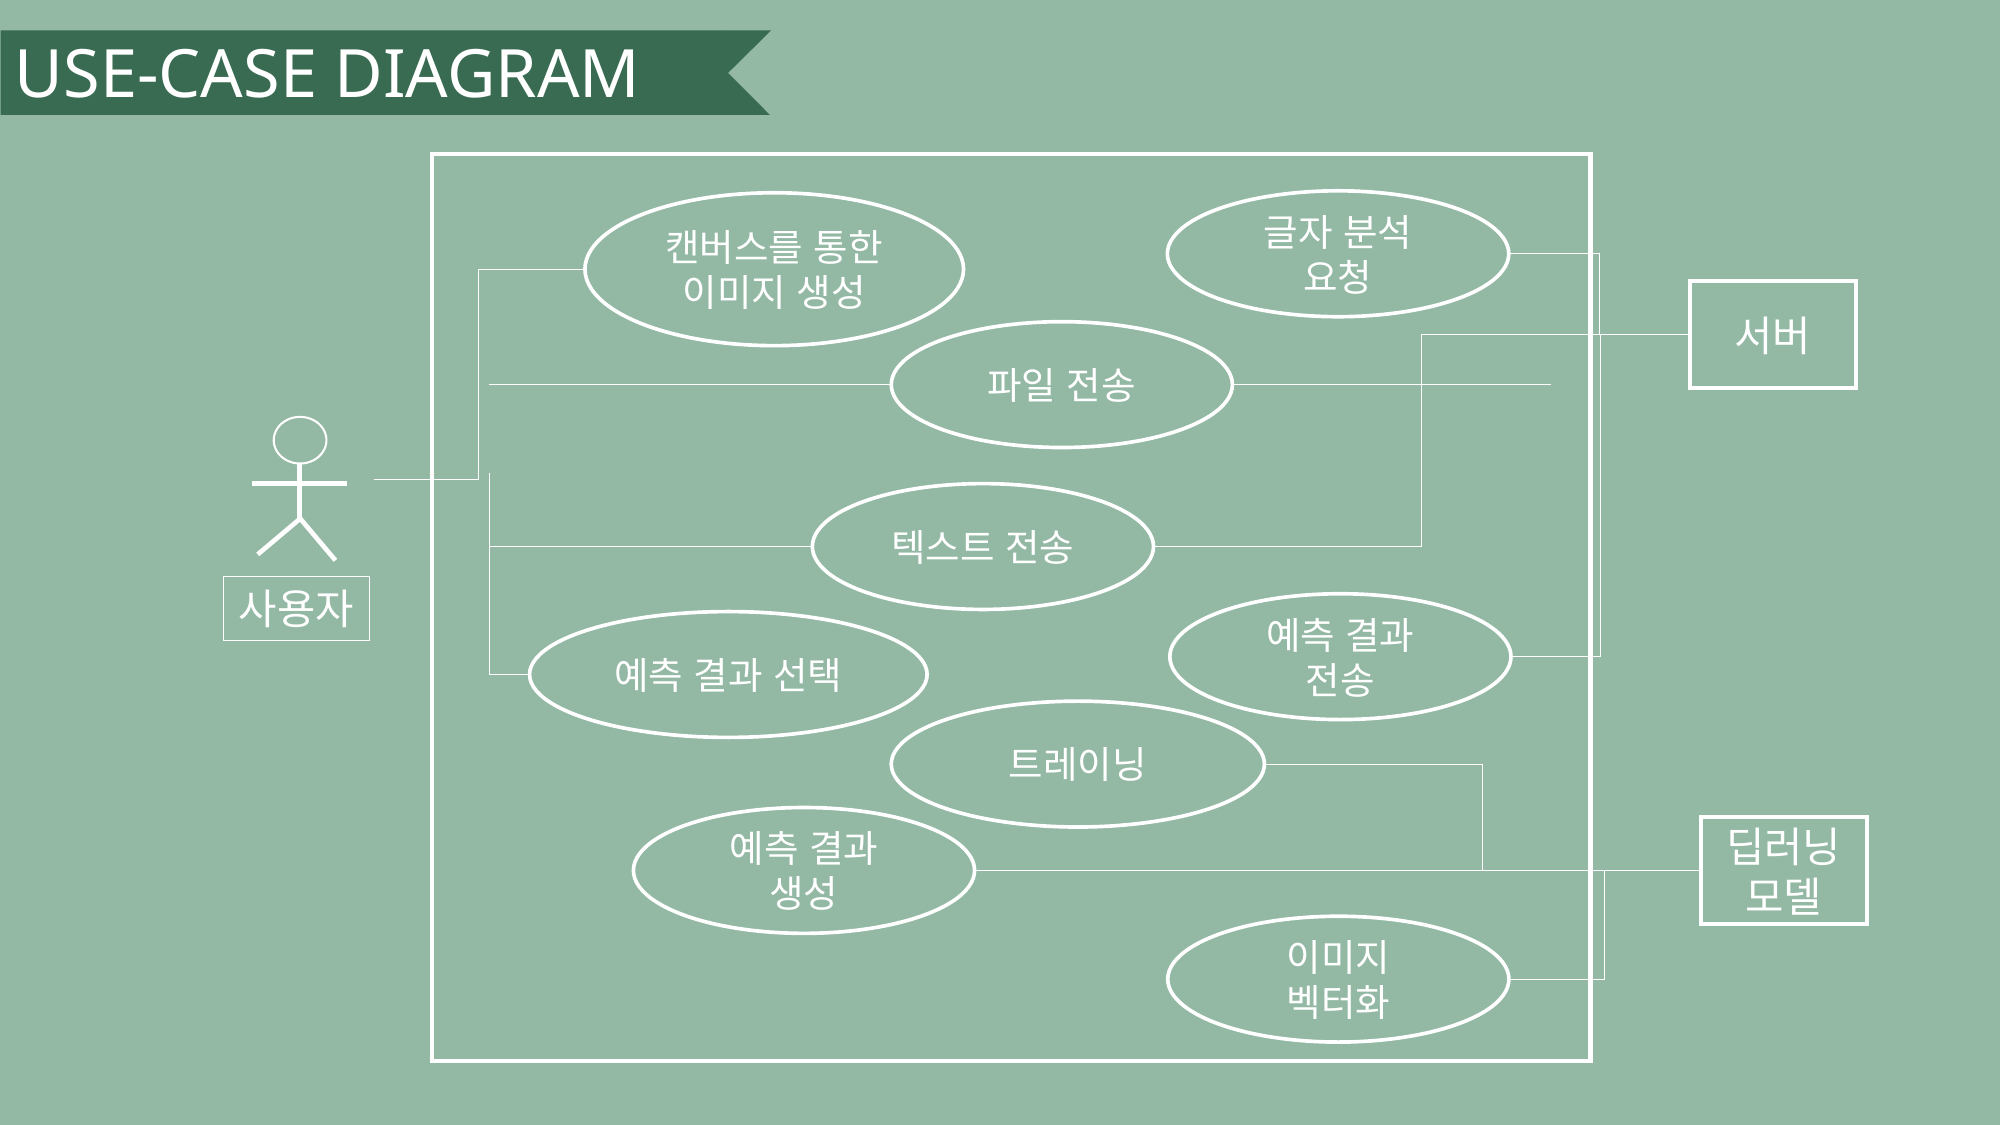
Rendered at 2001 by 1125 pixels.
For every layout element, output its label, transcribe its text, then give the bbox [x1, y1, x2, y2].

text_box 예측 결과 생성 [632, 806, 976, 935]
text_box 글자 분석 요청 [1166, 189, 1510, 318]
text_box 캔버스를 통한 이미지 생성 [583, 191, 965, 347]
text_box 예측 결과 전송 [1168, 592, 1512, 721]
text_box [431, 480, 489, 553]
text_box 파일 전송 [890, 320, 1167, 449]
text_box [431, 547, 1592, 1062]
text_box 서버 [1690, 280, 1857, 389]
text_box [431, 153, 1592, 384]
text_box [408, 553, 611, 594]
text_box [1508, 871, 1701, 980]
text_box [1264, 764, 1701, 871]
text_box 사용자 [223, 576, 370, 641]
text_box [251, 416, 347, 558]
text_box [490, 385, 1153, 546]
text_box 딥러닝 모델 [1701, 816, 1868, 925]
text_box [0, 23, 771, 120]
text_box 이미지 벡터화 [1166, 915, 1510, 1044]
text_box 트레이닝 [890, 700, 1266, 829]
text_box 텍스트 전송 [811, 482, 1155, 611]
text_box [1508, 253, 1690, 335]
text_box 예측 결과 선택 [528, 610, 929, 739]
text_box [1510, 547, 1690, 657]
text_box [1153, 334, 1690, 547]
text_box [373, 269, 585, 480]
